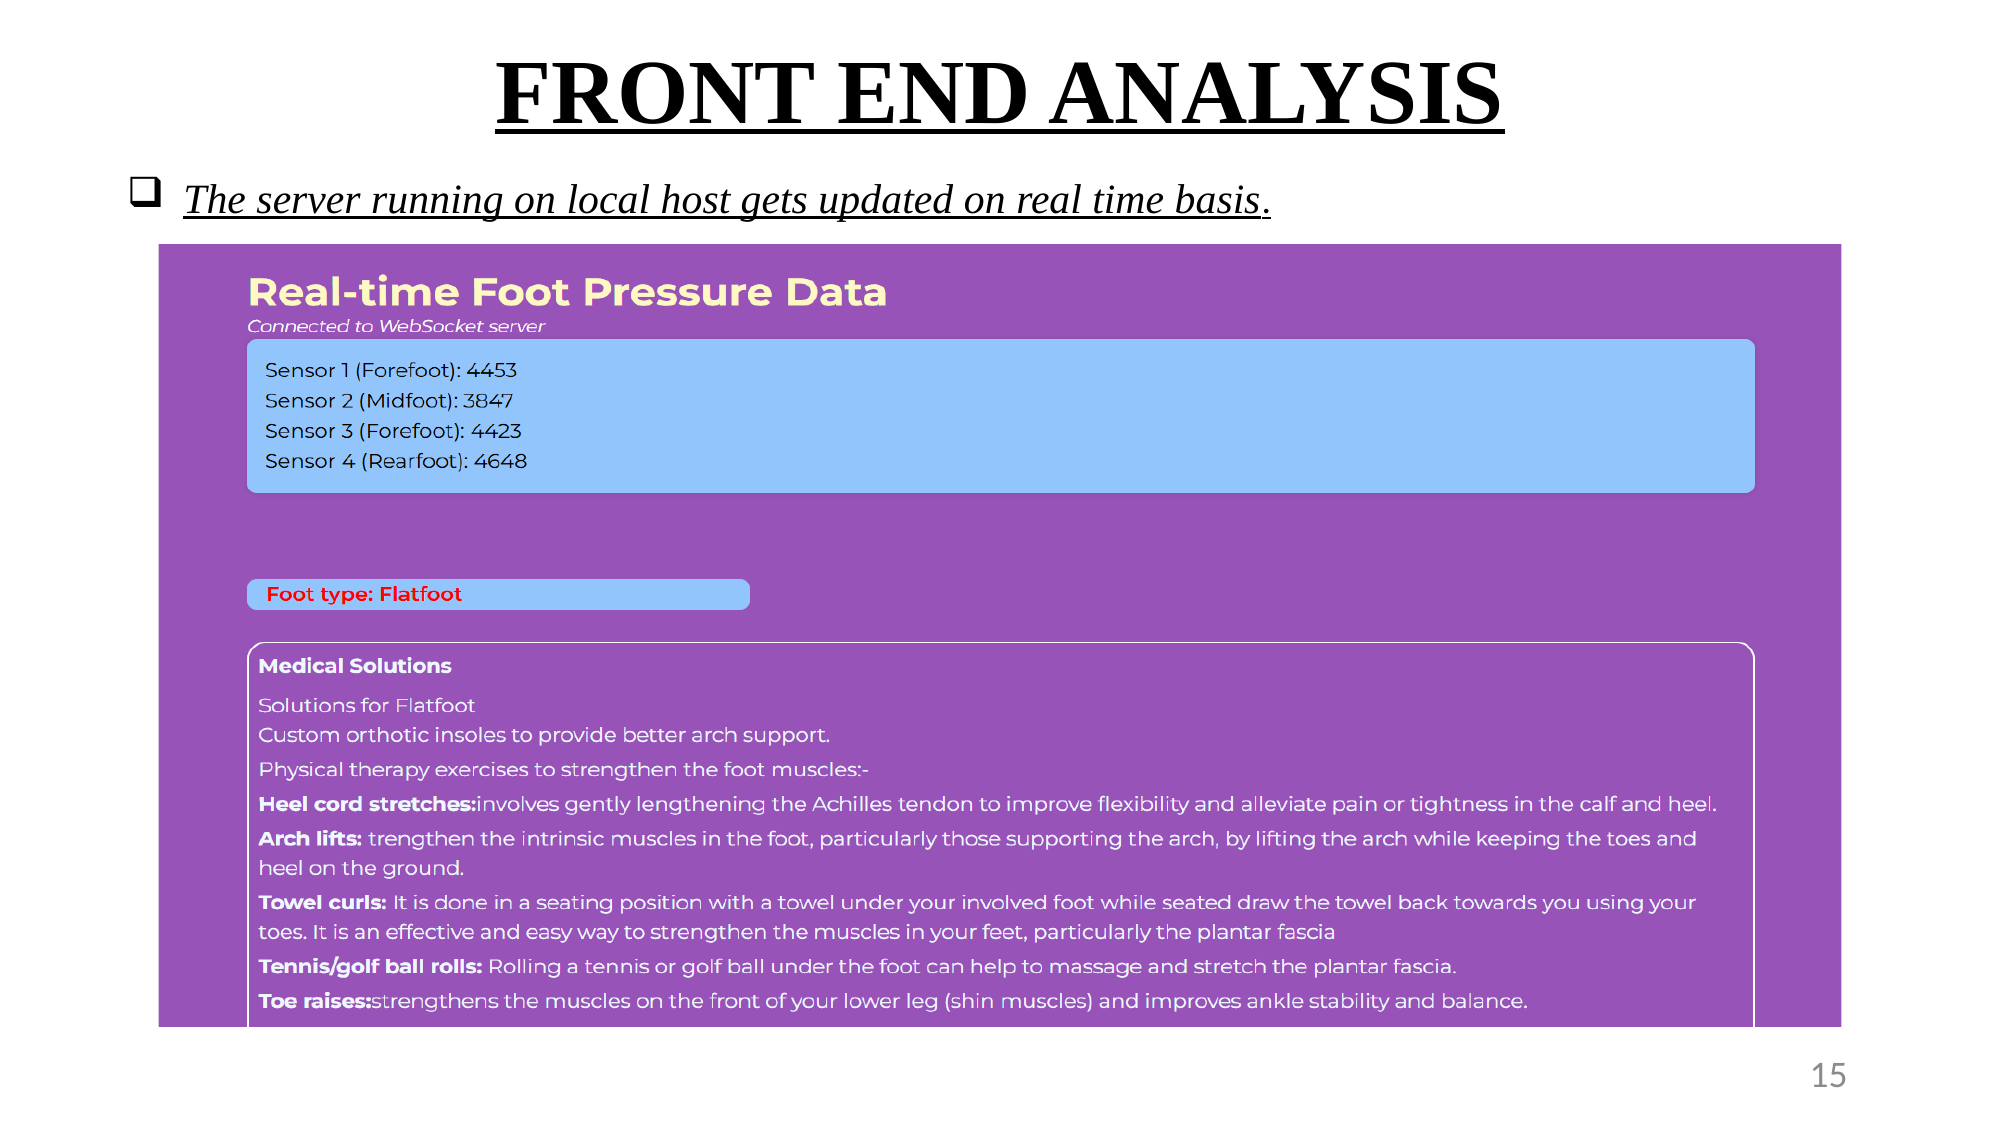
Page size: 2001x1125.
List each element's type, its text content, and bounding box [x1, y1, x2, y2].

picture [158, 244, 1842, 1027]
text_box FRONT END ANALYSIS [0, 24, 2000, 150]
slide_number 15 [1412, 1042, 1863, 1103]
text_box The server running on local host gets updated on real time basis. [112, 164, 1874, 230]
